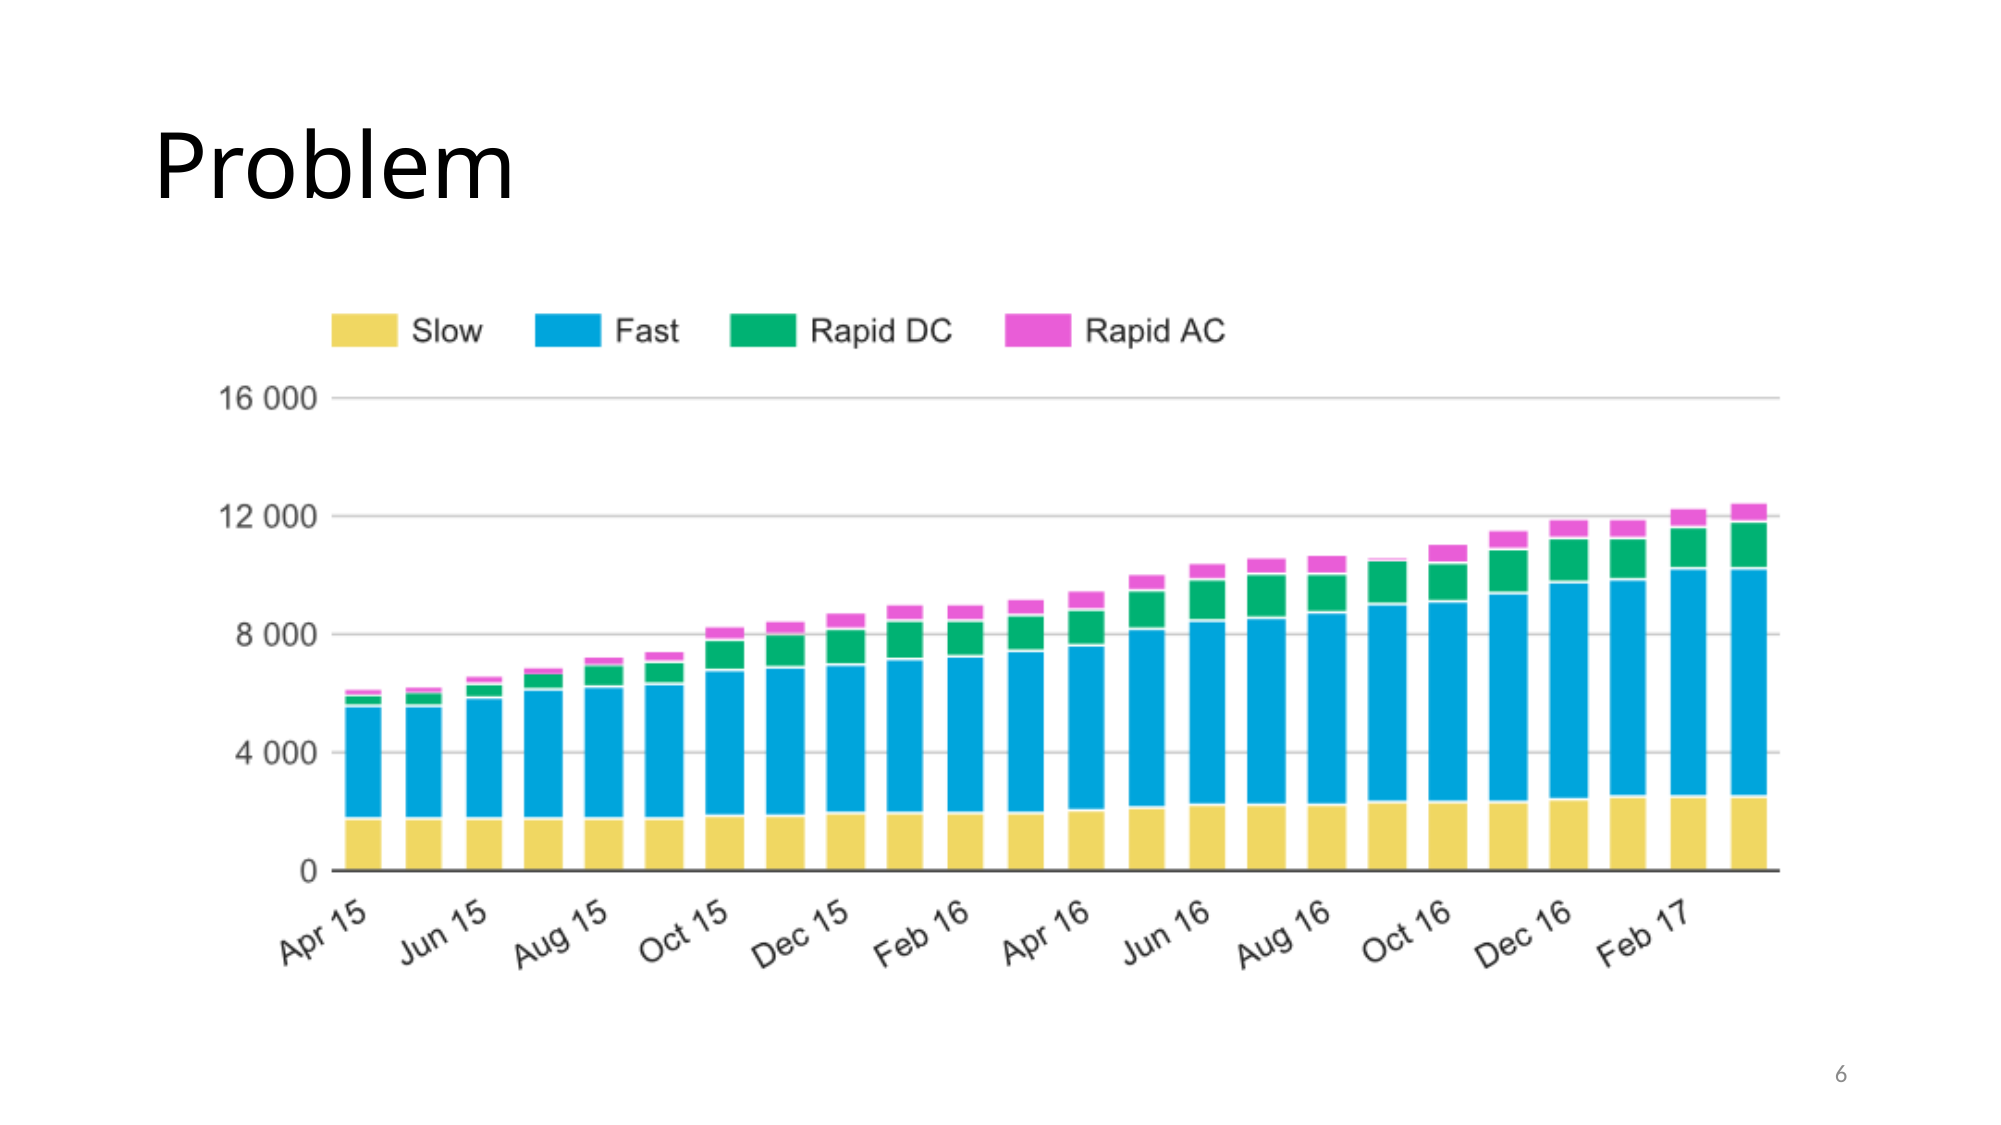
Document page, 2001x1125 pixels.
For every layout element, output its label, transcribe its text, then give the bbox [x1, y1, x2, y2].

title Problem [137, 59, 1863, 278]
picture [186, 277, 1821, 1017]
slide_number 6 [1412, 1042, 1863, 1103]
